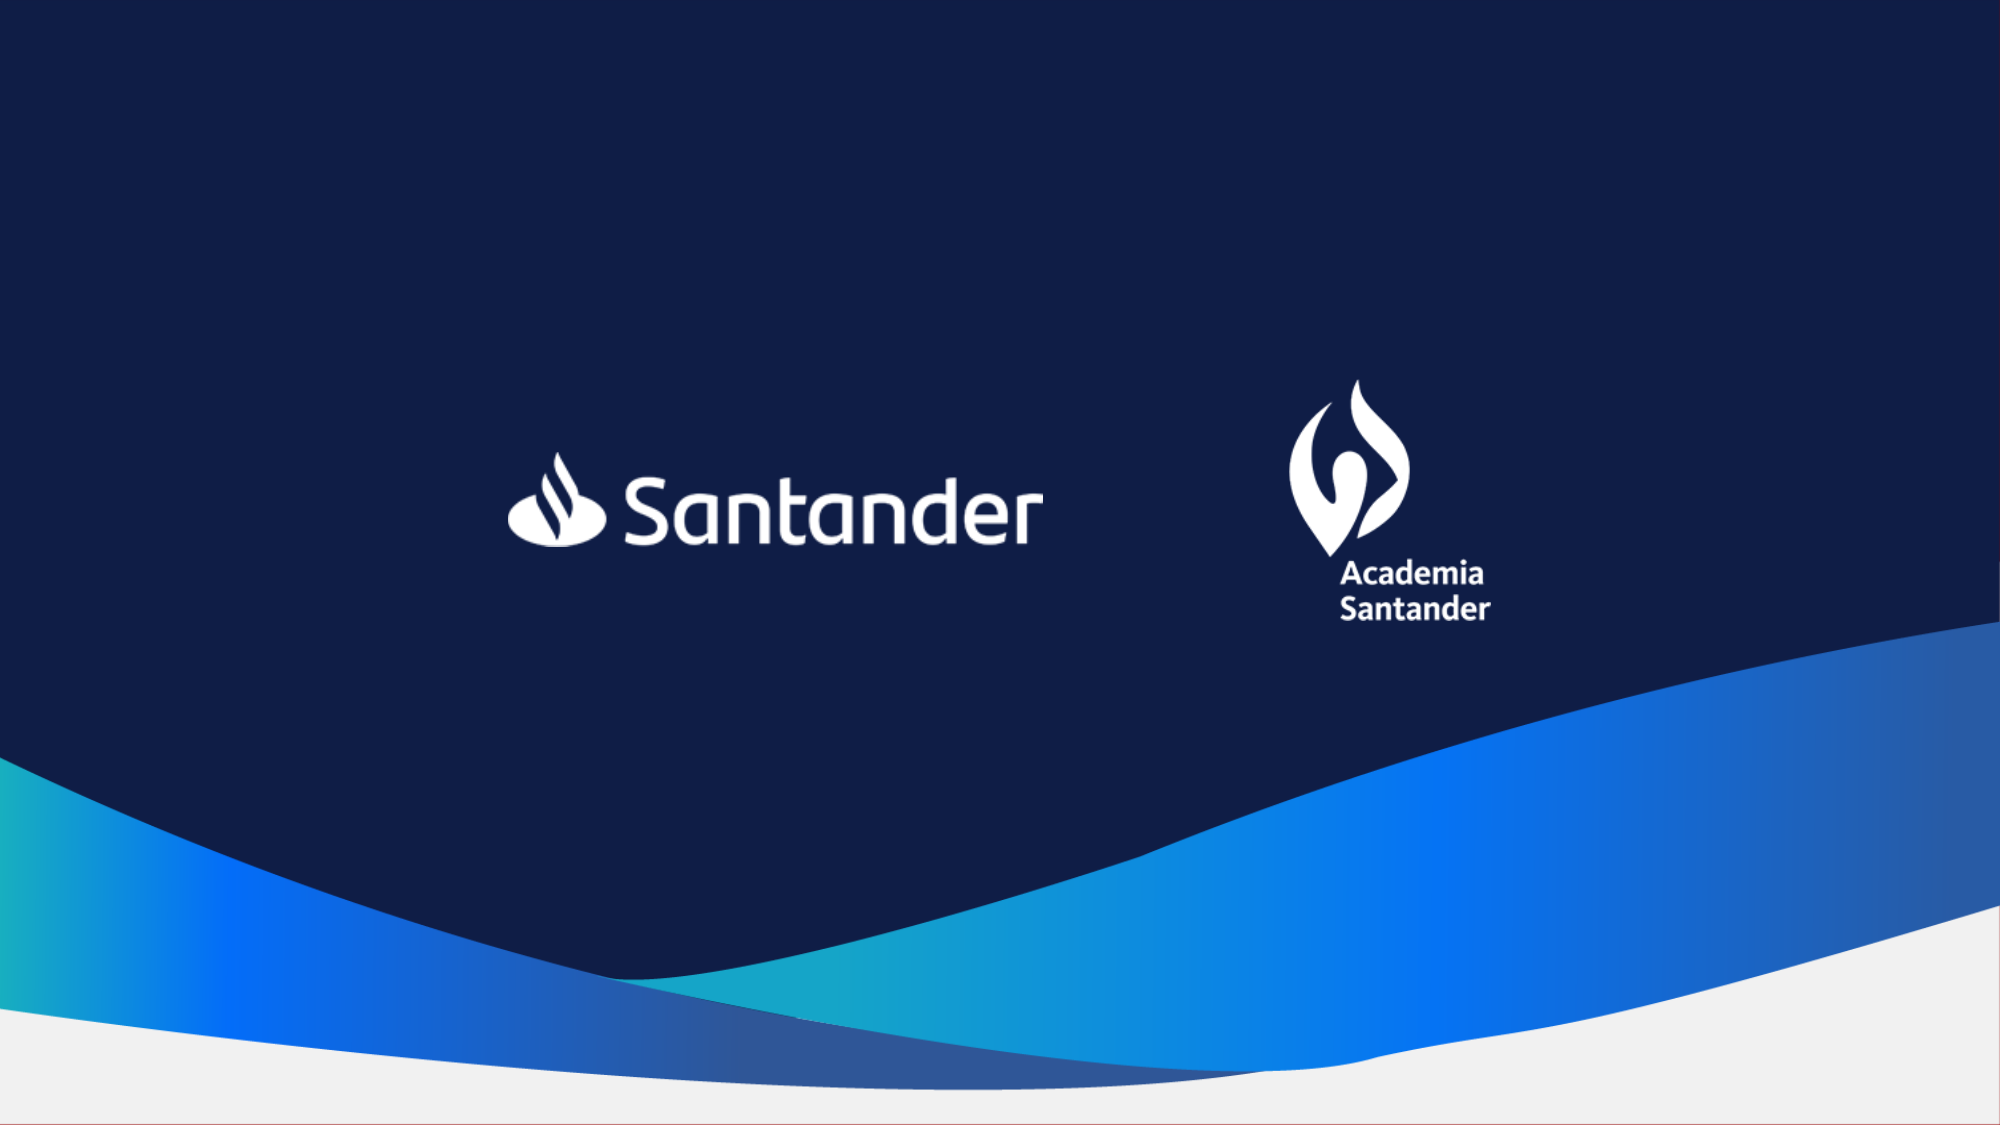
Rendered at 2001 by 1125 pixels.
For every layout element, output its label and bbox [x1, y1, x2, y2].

picture [0, 0, 2000, 1125]
text_box [508, 379, 1491, 621]
